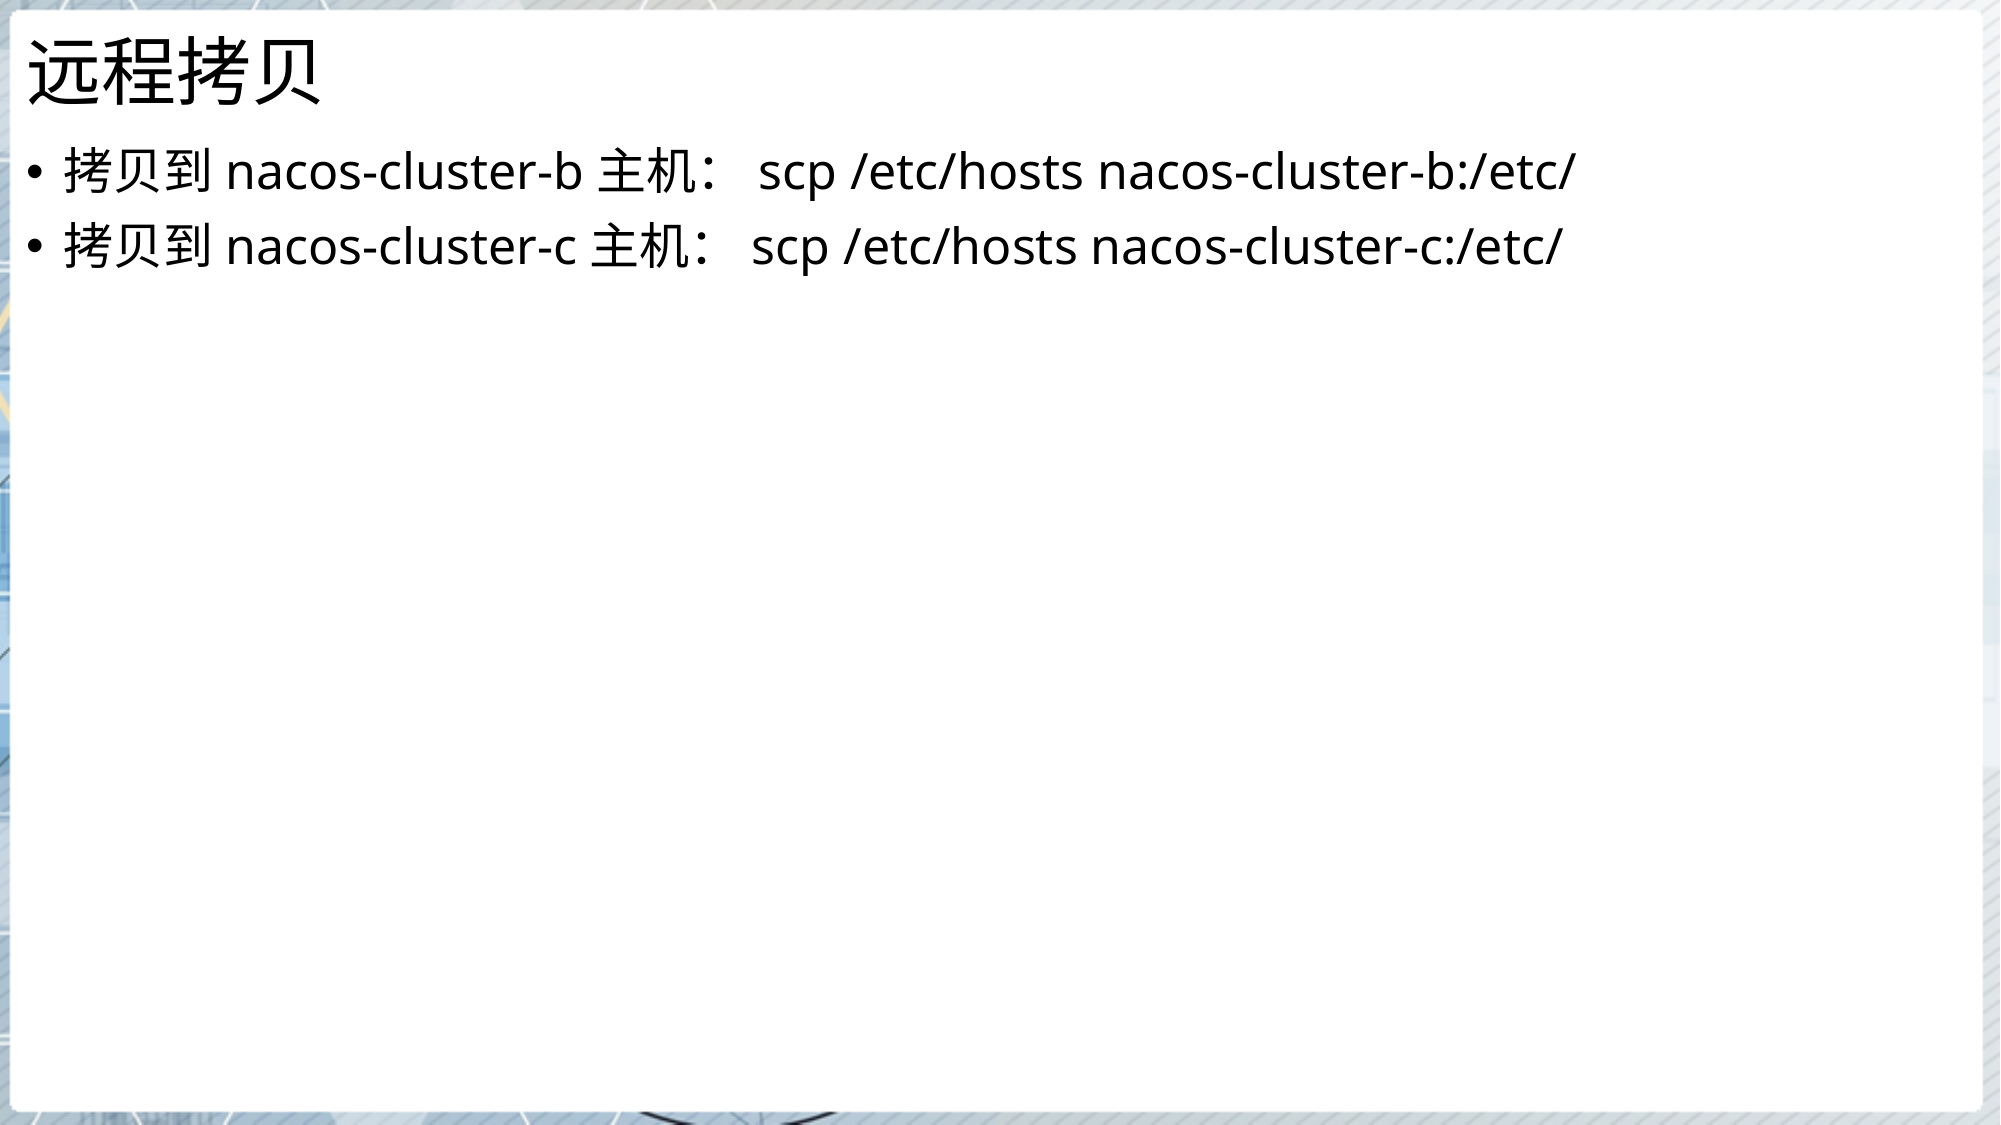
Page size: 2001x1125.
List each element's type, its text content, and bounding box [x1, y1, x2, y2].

picture [0, 0, 2000, 1125]
list 拷贝到nacos-cluster-b主机：scp /etc/hosts nacos-cluster-b:/etc/ 拷贝到nacos-cluster-c主机：scp /etc/hosts nacos-cluster-c:/etc/ [11, 139, 1983, 1113]
title 远程拷贝 [11, 11, 1983, 139]
